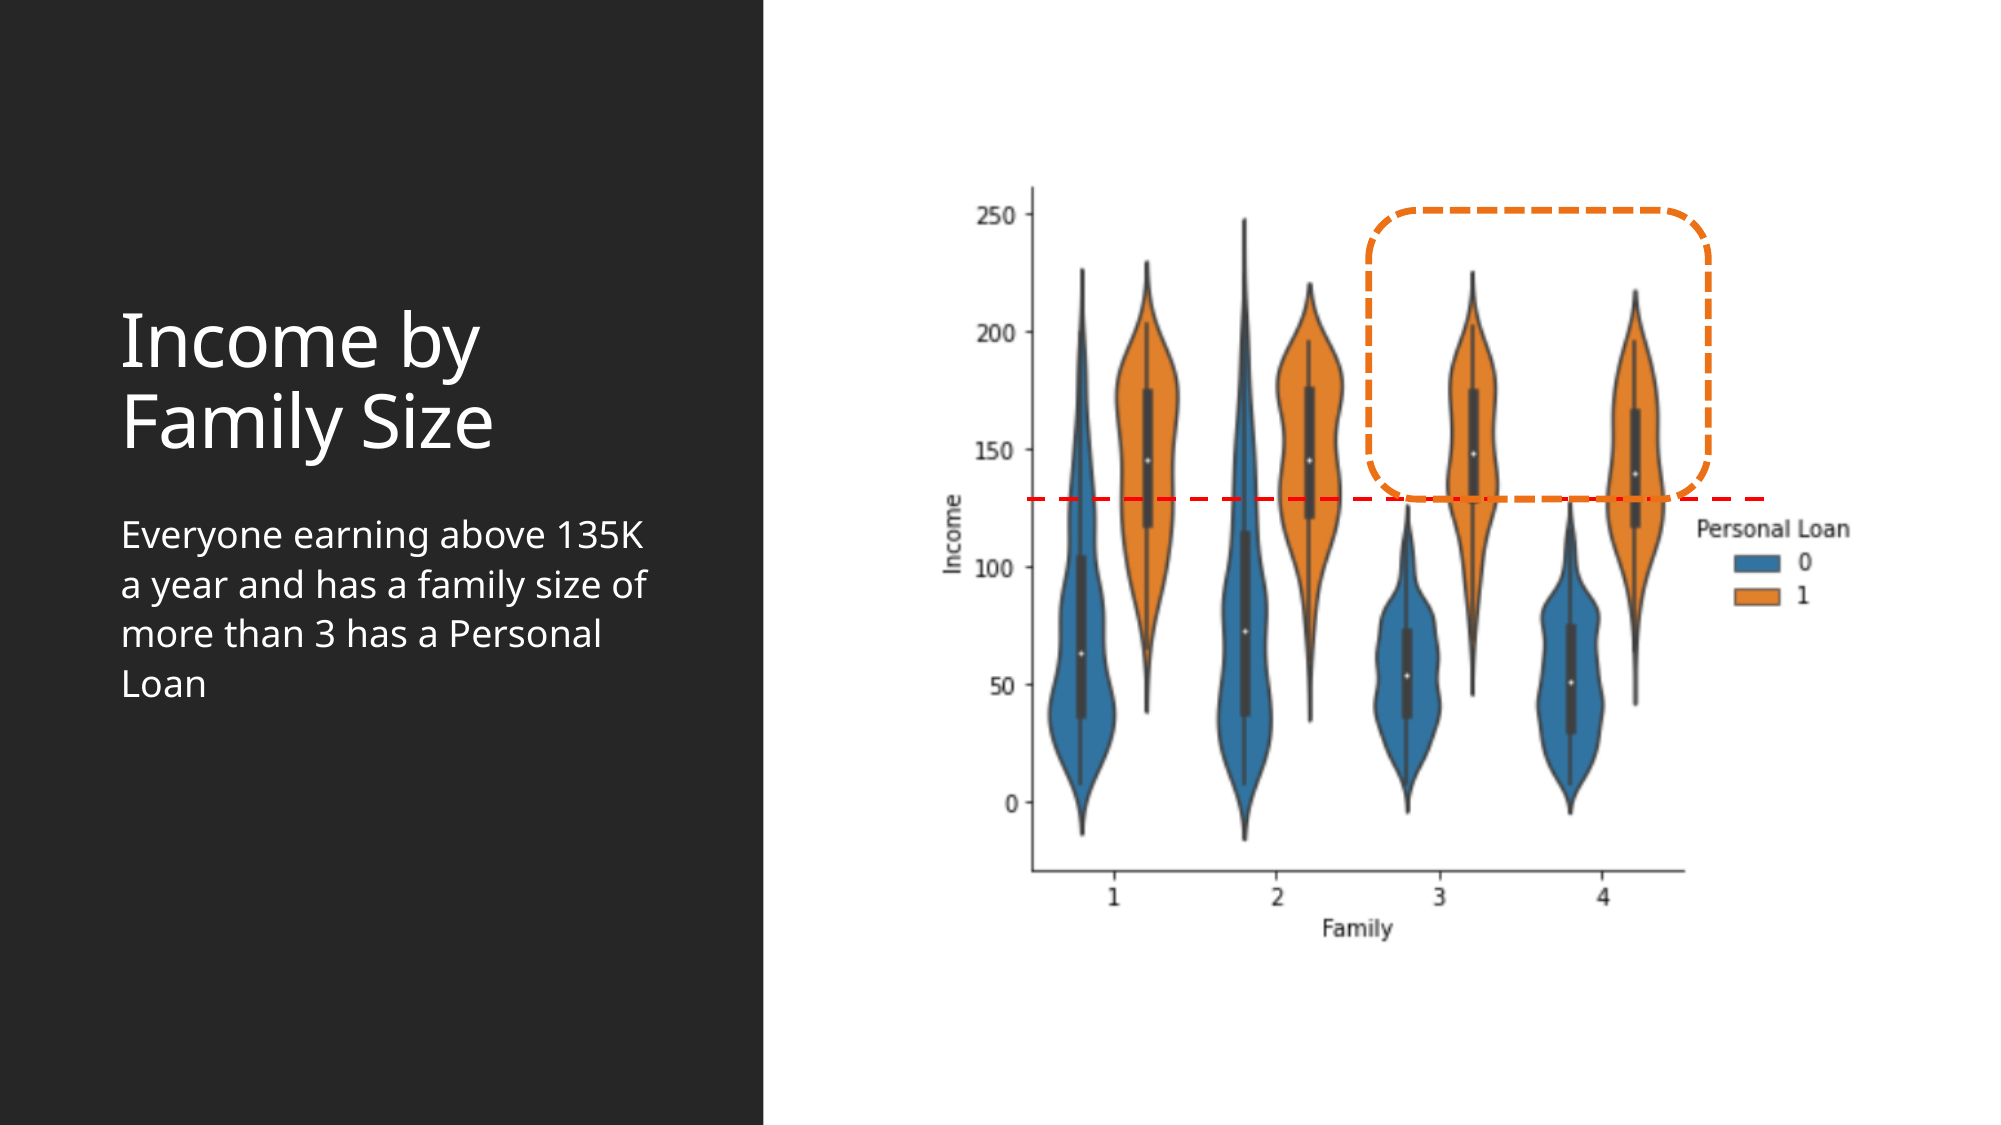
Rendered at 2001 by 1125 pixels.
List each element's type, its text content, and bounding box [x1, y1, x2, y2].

title Income by Family Size [105, 128, 683, 473]
list Everyone earning above 135K a year and has a family size of more than 3 has a Personal Loan [105, 499, 683, 1002]
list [894, 169, 1869, 966]
